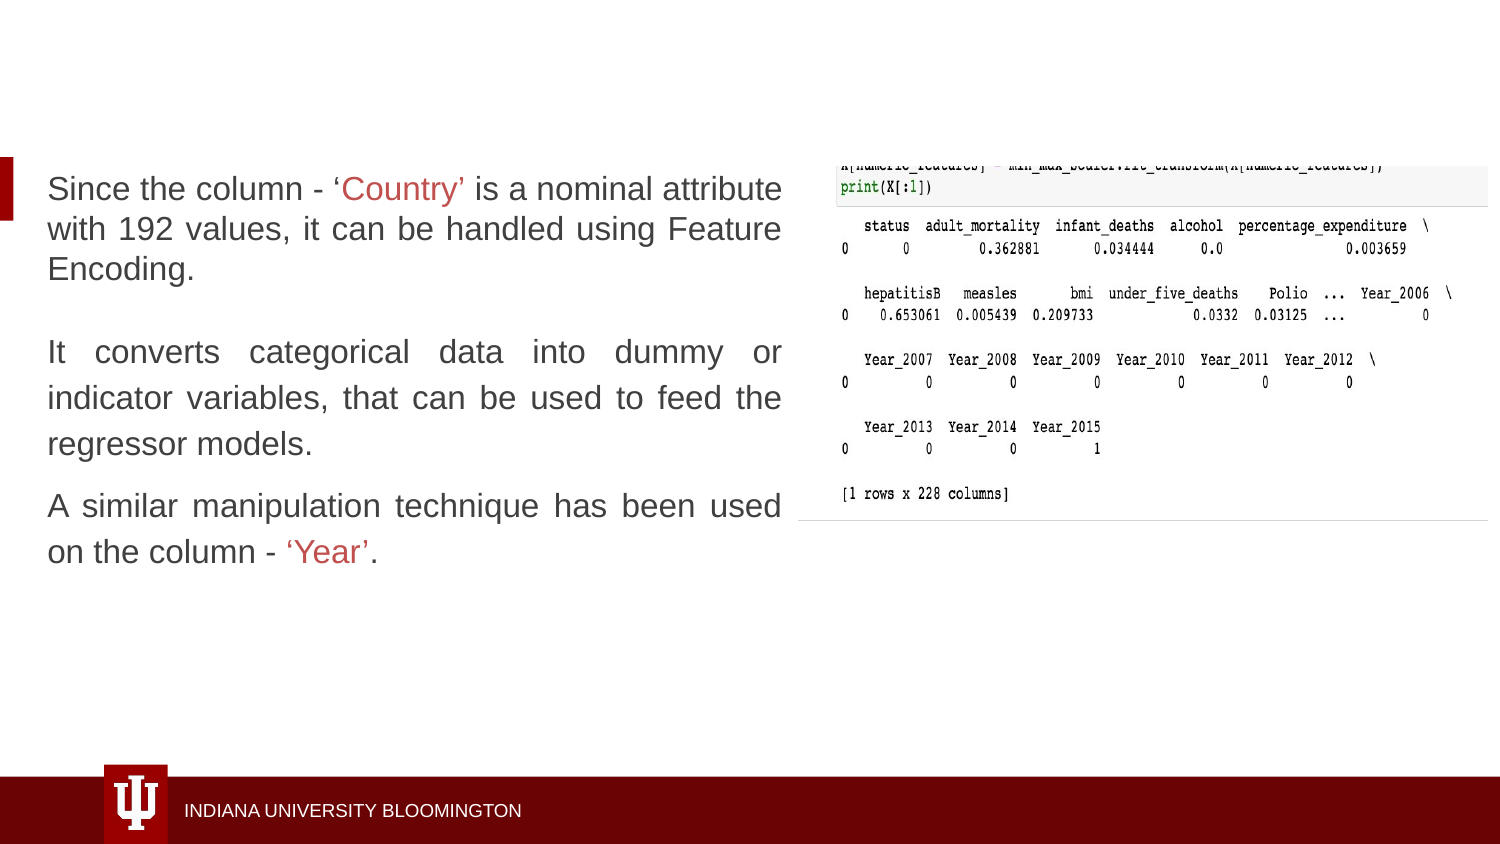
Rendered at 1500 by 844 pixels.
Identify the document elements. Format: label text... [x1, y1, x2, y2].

picture [114, 775, 158, 830]
picture [798, 166, 1489, 522]
list Since the column - ‘Country’ is a nominal attribute with 192 values, it can be handled using Feature Encoding. It converts categorical data into dummy or indicator variables, that can be used to feed the regressor models. A similar manipulation technique has been used on the column - ‘Year’. [32, 159, 799, 621]
